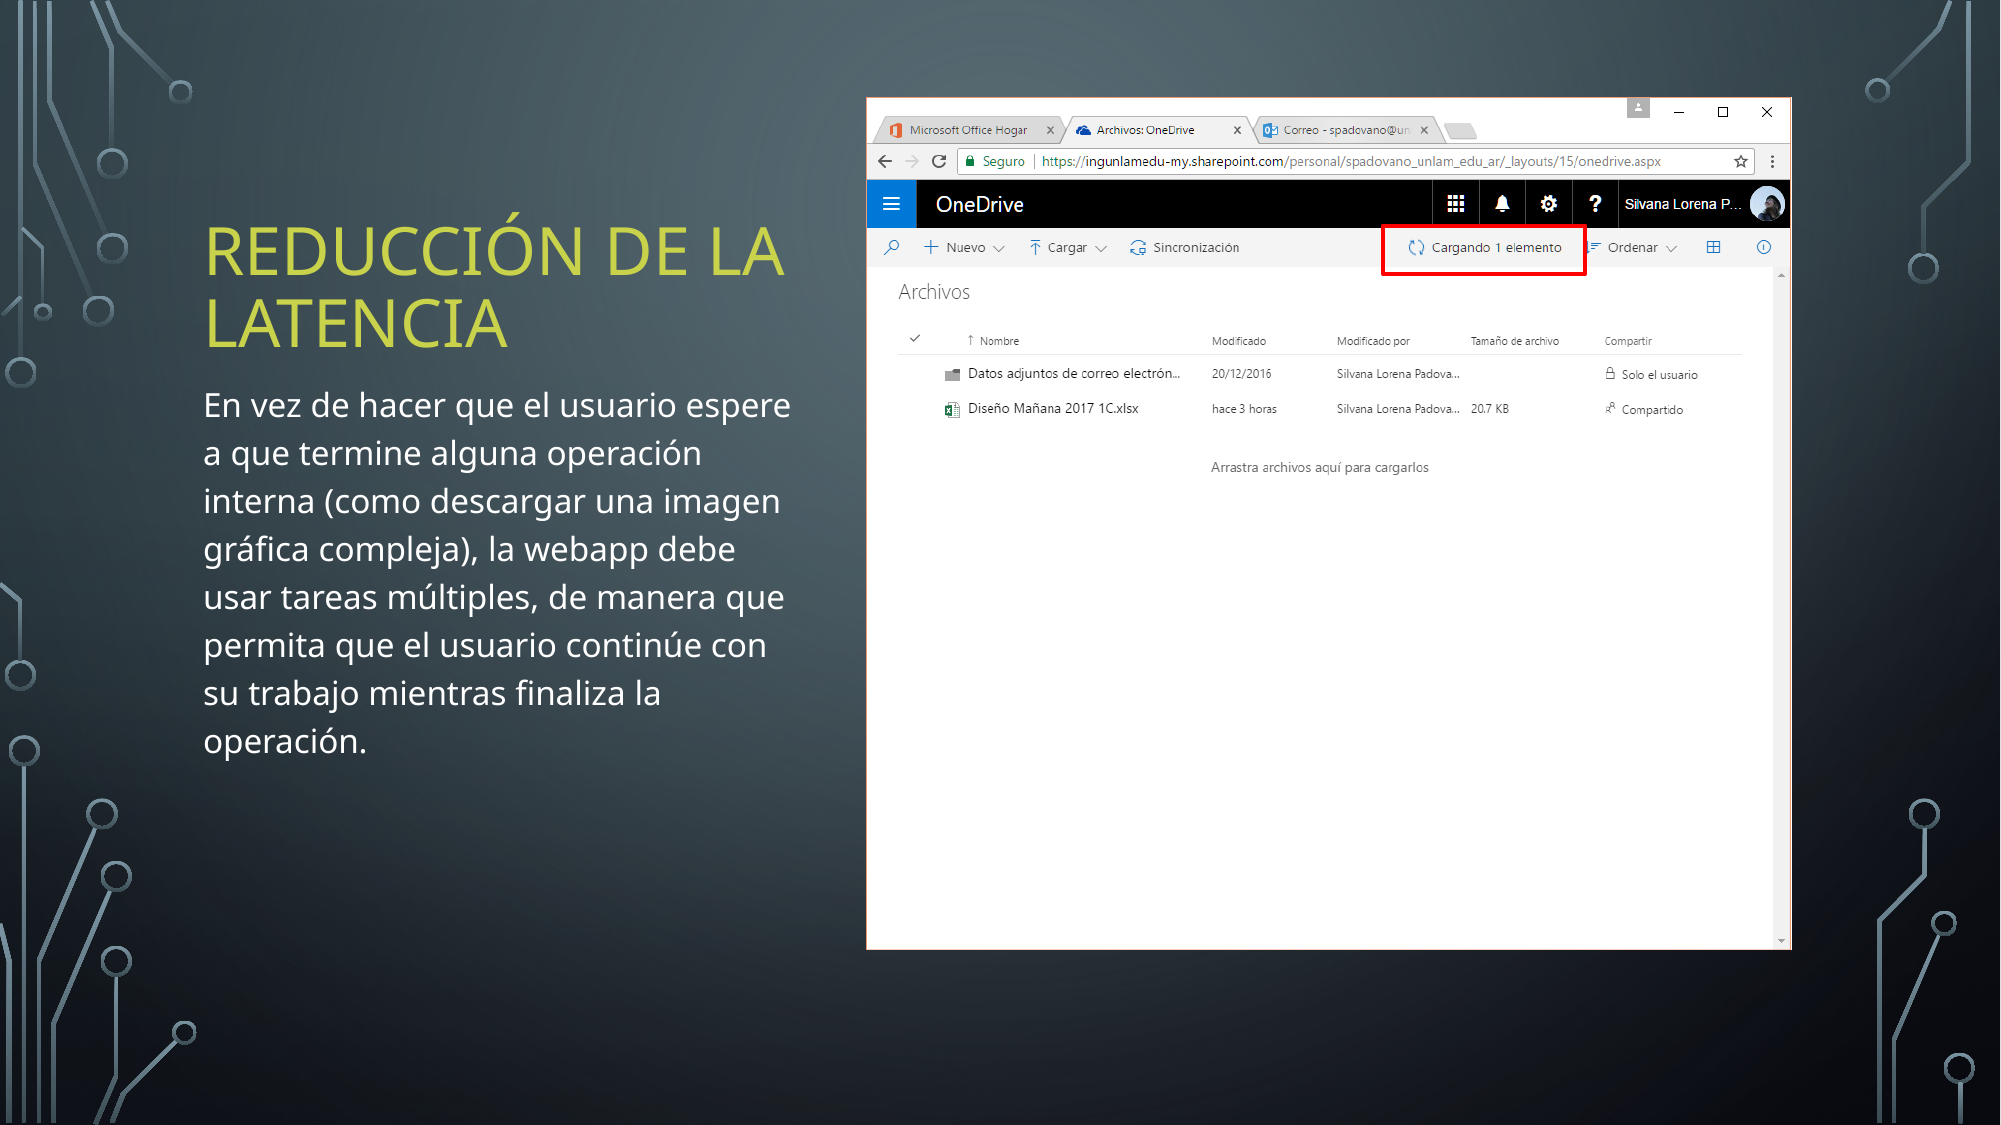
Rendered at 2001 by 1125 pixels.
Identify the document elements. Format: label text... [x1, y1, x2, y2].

title Reducción de la latencia [188, 99, 821, 369]
list En vez de hacer que el usuario espere a que termine alguna operación interna (como descargar una imagen gráfica compleja), la webapp debe usar tareas múltiples, de manera que permita que el usuario continúe con su trabajo mientras finaliza la operación. [188, 369, 821, 950]
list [866, 96, 1792, 951]
